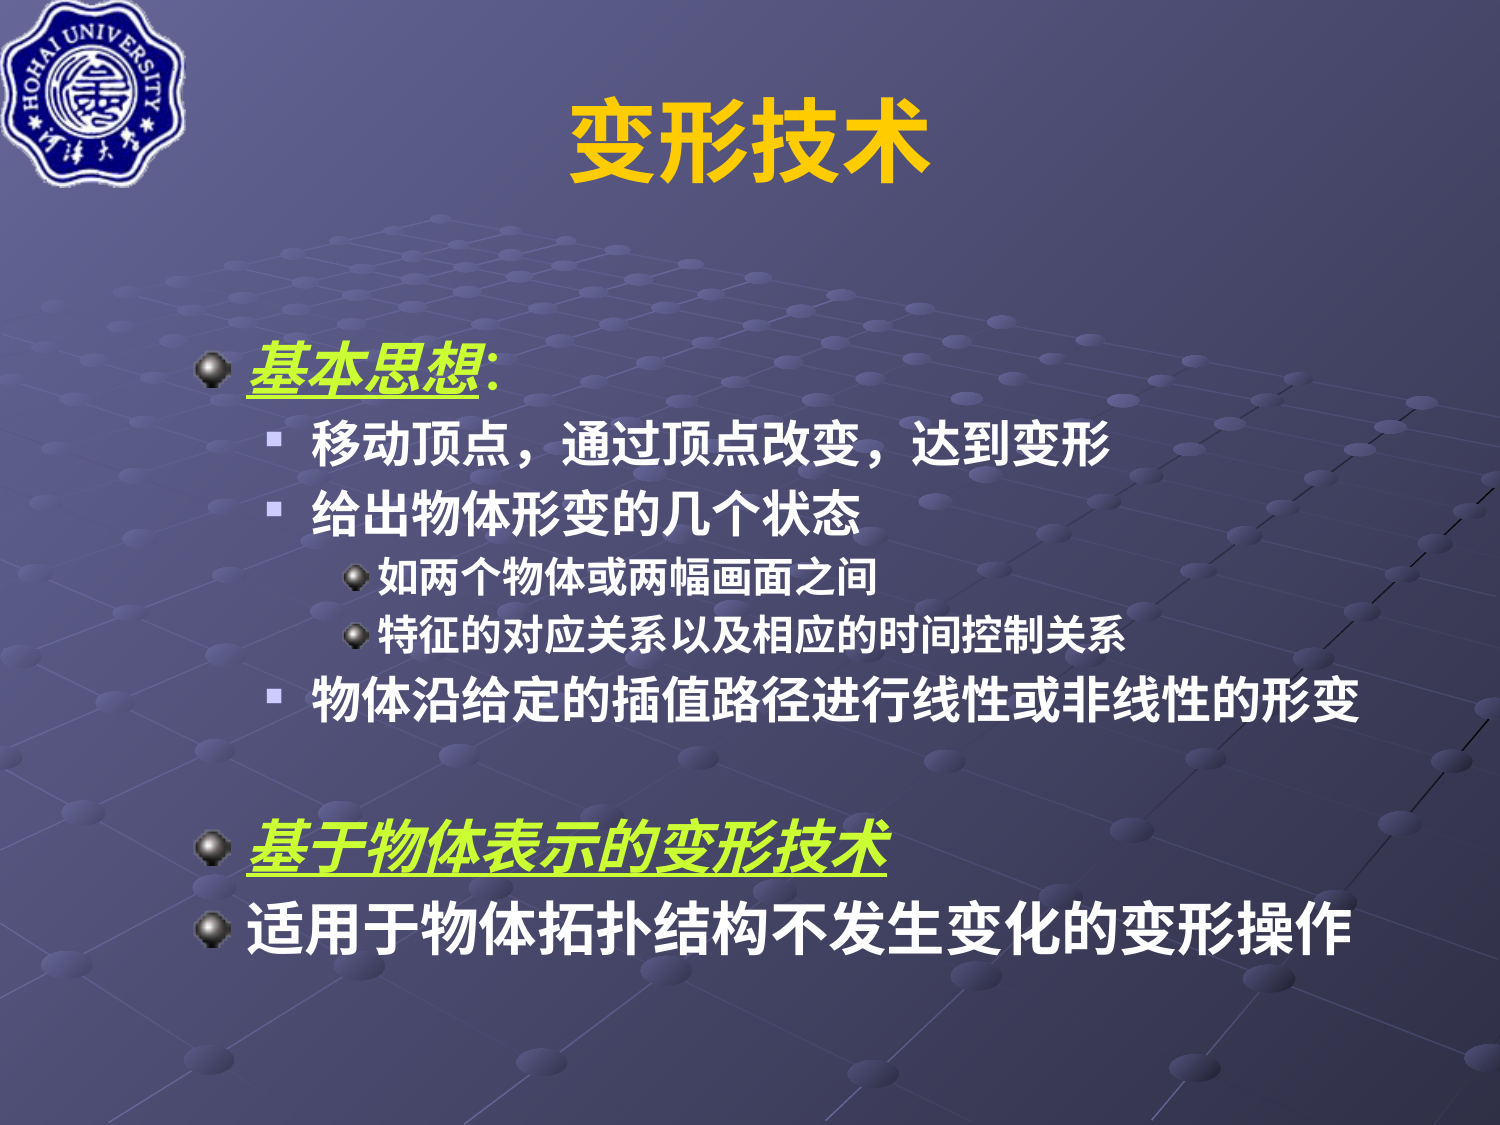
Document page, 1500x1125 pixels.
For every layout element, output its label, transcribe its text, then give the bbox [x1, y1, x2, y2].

picture [339, 619, 369, 649]
picture [339, 560, 369, 591]
list 基本思想： 移动顶点，通过顶点改变，达到变形 给出物体形变的几个状态 如两个物体或两幅画面之间 特征的对应关系以及相应的时间控制关系 物体沿给定的插值路径进行线性或非线性的形变 基于物体表示的变形技术 适用于物体拓扑结构不发生变化的变形操作 [174, 324, 1500, 1000]
picture [0, 0, 186, 188]
slide_number [1074, 1023, 1426, 1100]
title 变形技术 [74, 44, 1426, 233]
picture [189, 825, 231, 866]
picture [189, 346, 231, 388]
picture [189, 906, 231, 948]
